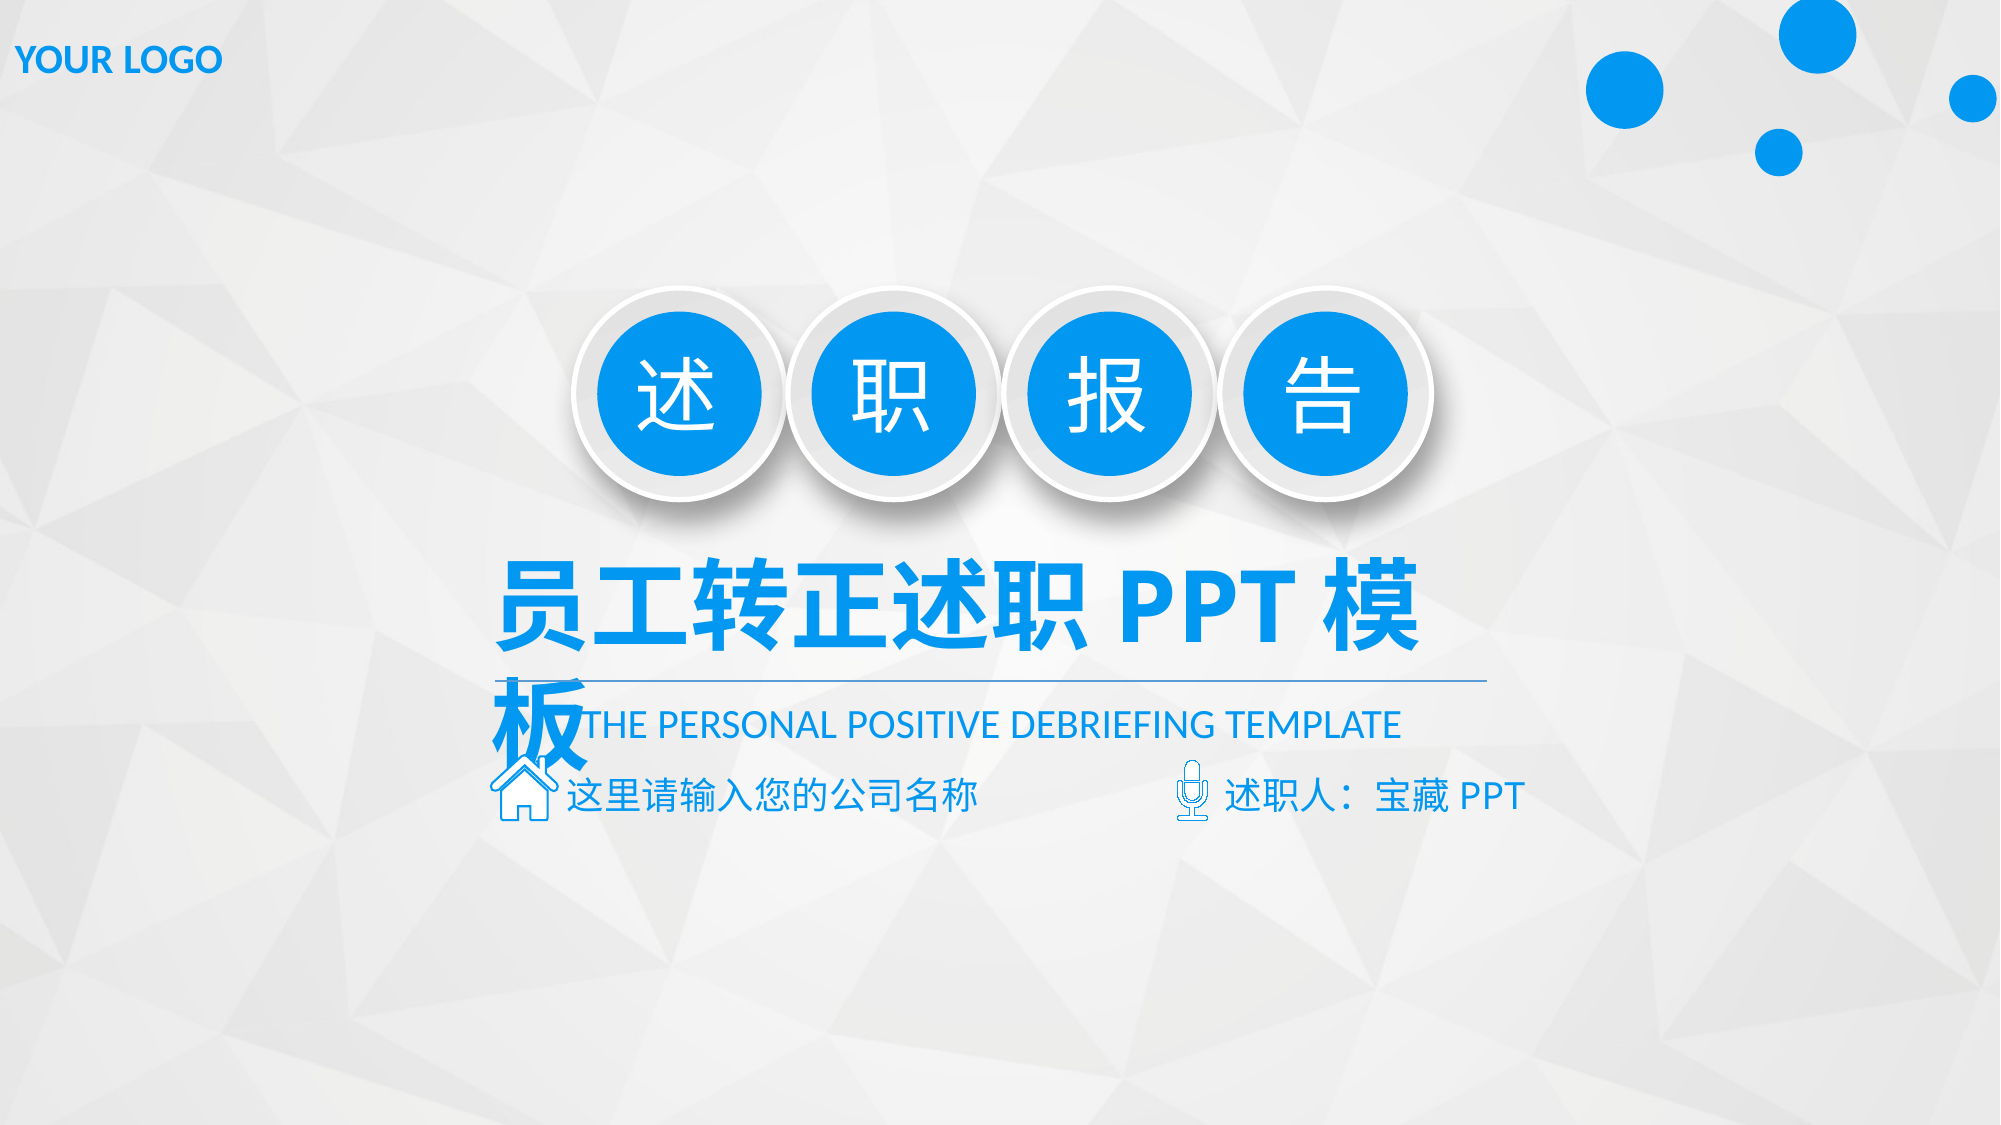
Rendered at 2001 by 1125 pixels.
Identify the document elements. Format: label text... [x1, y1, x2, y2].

text_box YOUR LOGO [0, 24, 289, 90]
text_box [489, 754, 559, 822]
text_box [787, 287, 1000, 500]
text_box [1219, 287, 1432, 500]
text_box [1003, 287, 1216, 500]
text_box 员工转正述职PPT模板 [475, 535, 1525, 791]
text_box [1778, 0, 1857, 74]
text_box [1184, 760, 1200, 781]
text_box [1755, 128, 1803, 177]
text_box [1177, 780, 1208, 821]
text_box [1949, 74, 1997, 123]
text_box THE PERSONAL POSITIVE DEBRIEFING TEMPLATE [566, 689, 1432, 755]
text_box 述职人：宝藏PPT [1210, 764, 1550, 824]
picture [0, 0, 2000, 1125]
text_box 这里请输入您的公司名称 [551, 764, 1037, 824]
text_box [573, 287, 786, 500]
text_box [1586, 51, 1664, 129]
